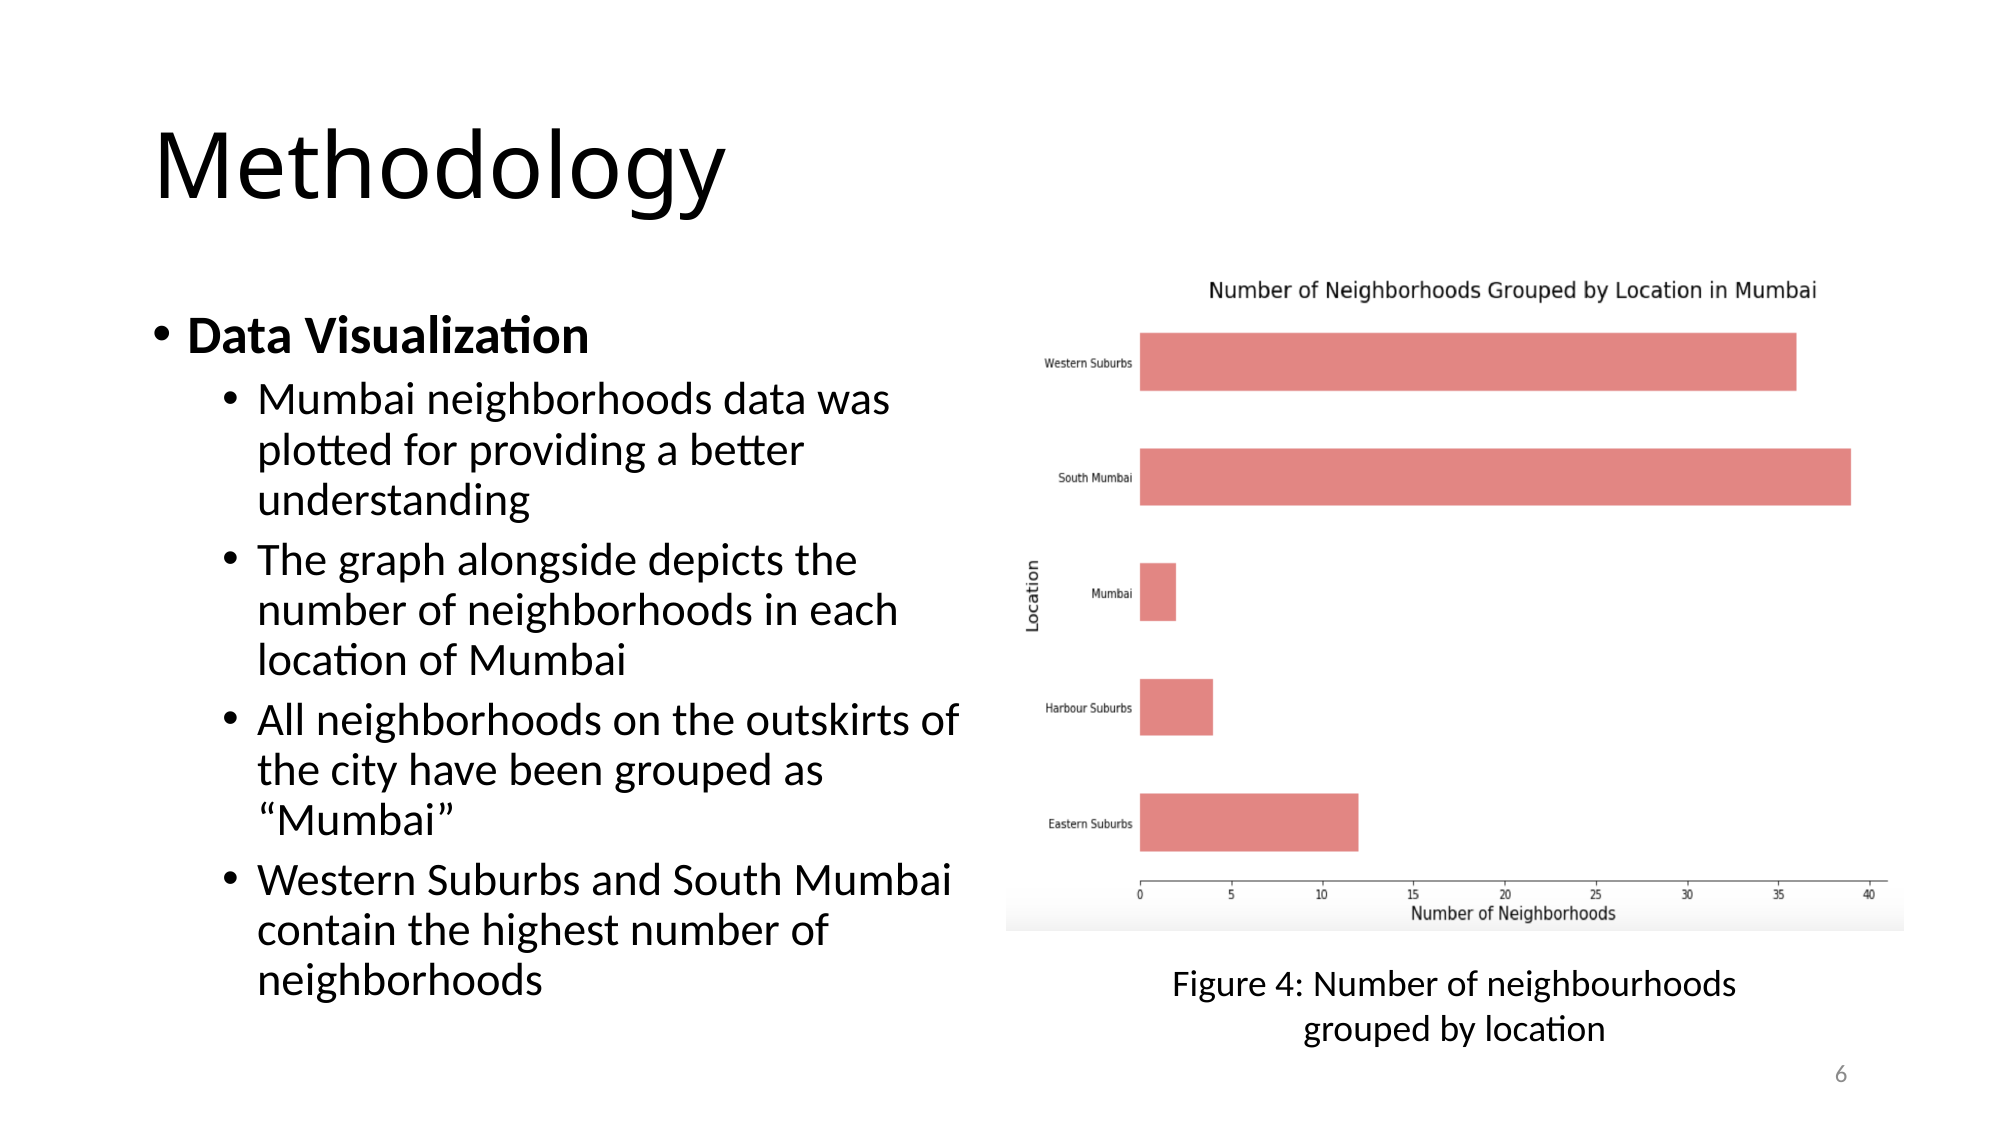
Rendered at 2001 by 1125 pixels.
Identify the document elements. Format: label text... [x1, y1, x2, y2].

picture [1006, 277, 1904, 931]
slide_number 5 [1412, 1042, 1863, 1103]
title Methodology [137, 59, 1863, 278]
list Data Visualization Mumbai neighborhoods data was plotted for providing a better understanding The graph alongside depicts the number of neighborhoods in each location of Mumbai All neighborhoods on the outskirts of the city have been grouped as “Mumbai” Western Suburbs and South Mumbai contain the highest number of neighborhoods [137, 299, 1007, 1014]
text_box Figure 4: Number of neighbourhoods grouped by location [1109, 951, 1800, 1101]
